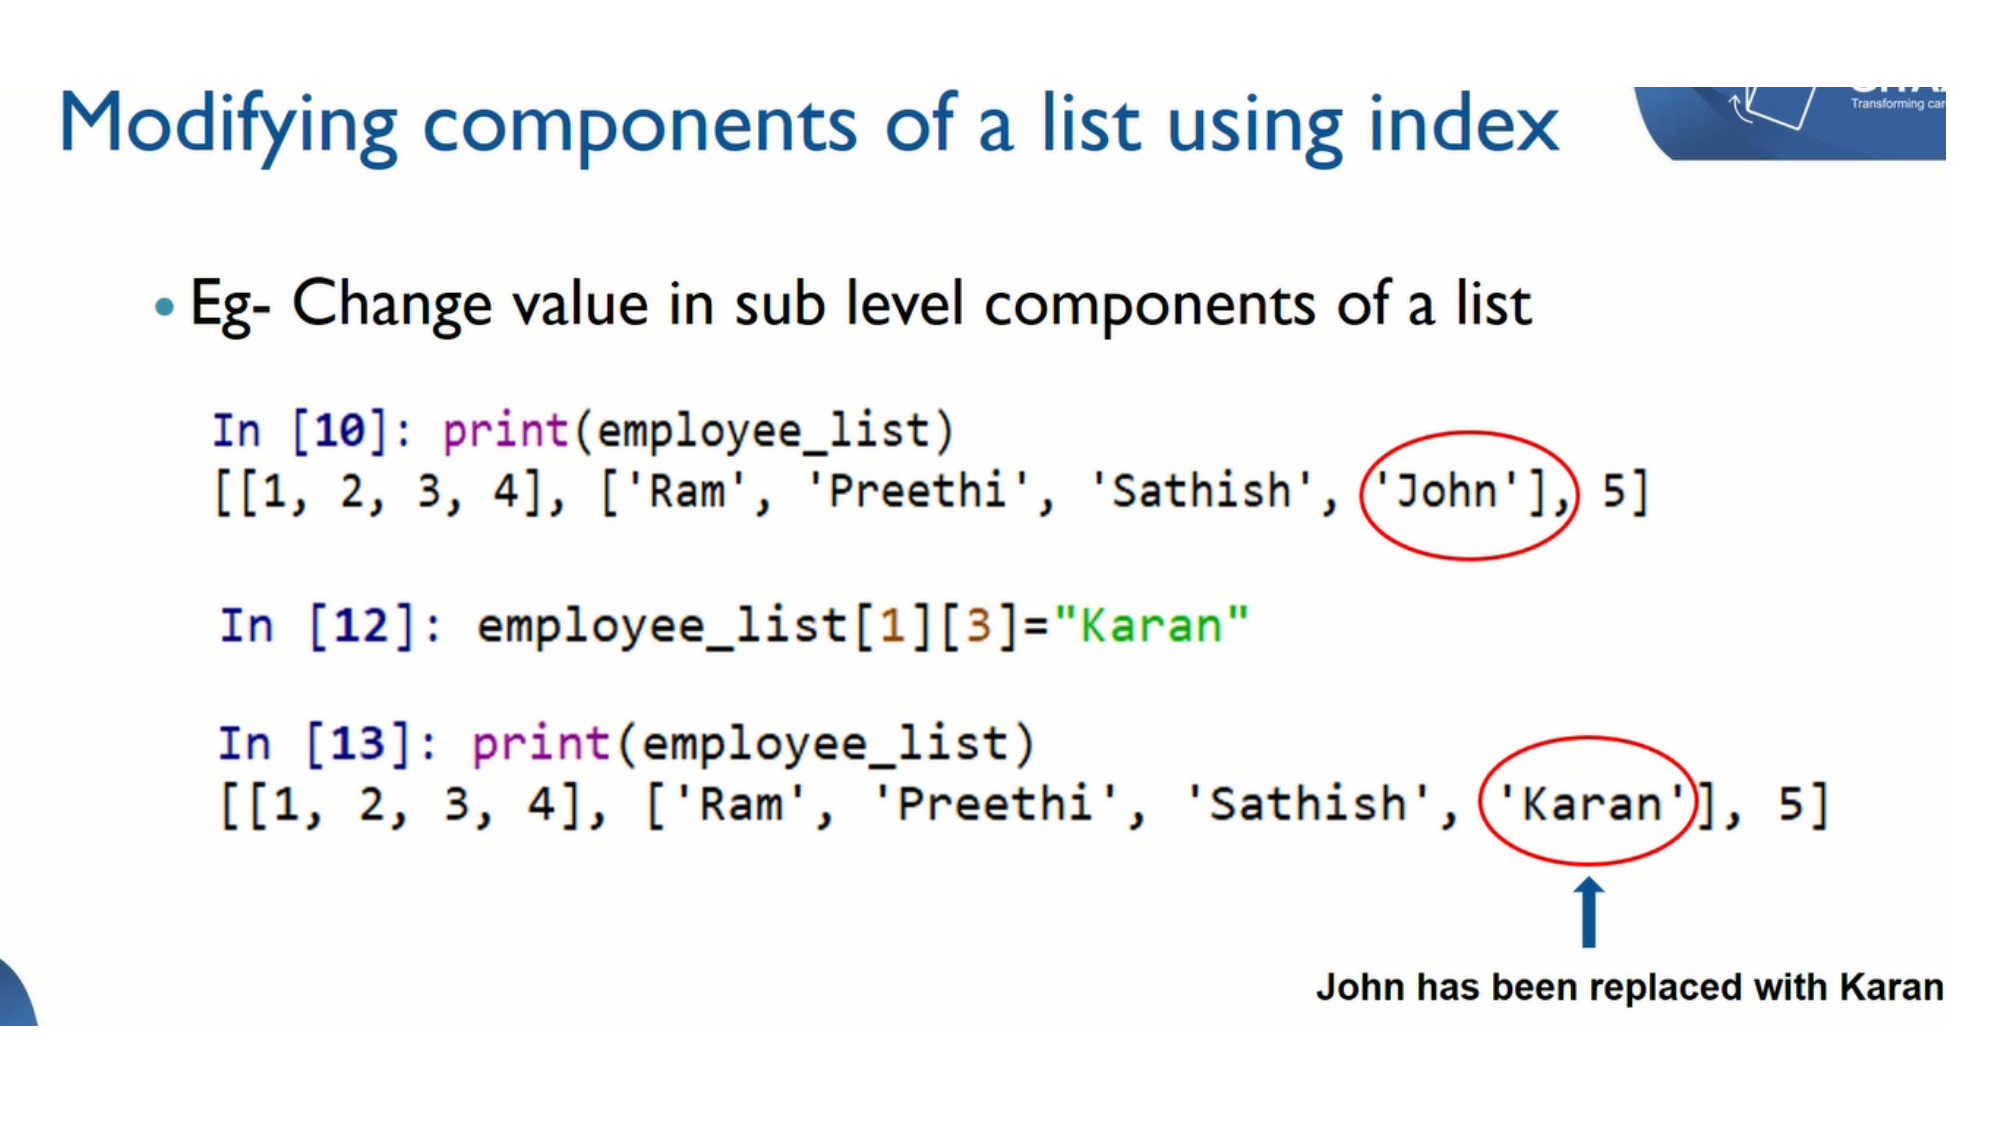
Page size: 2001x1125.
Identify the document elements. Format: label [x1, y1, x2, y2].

picture [0, 87, 1946, 1026]
